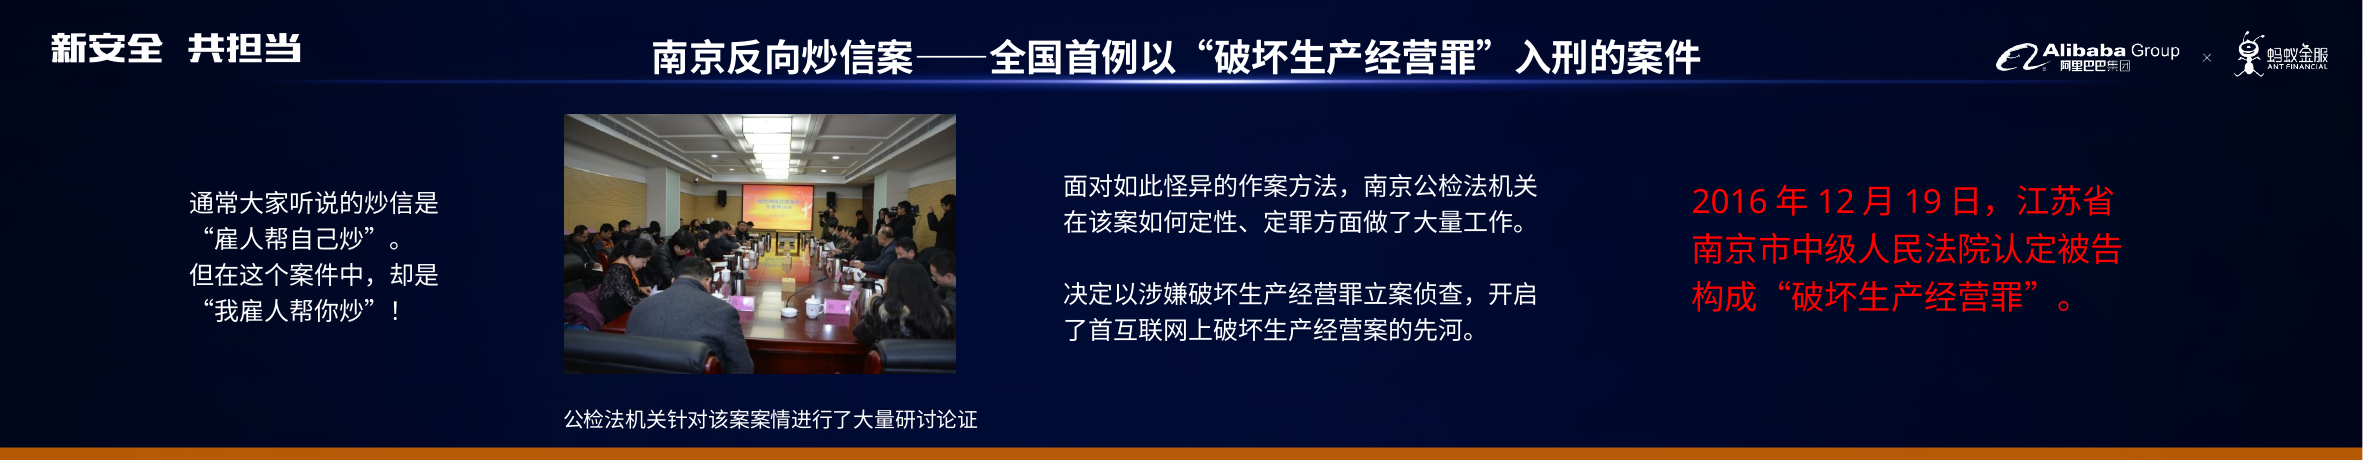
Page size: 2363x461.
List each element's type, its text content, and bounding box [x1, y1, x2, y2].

picture [0, 0, 2363, 460]
text_box 面对如此怪异的作案方法，南京公检法机关在该案如何定性、定罪方面做了大量工作。 决定以涉嫌破坏生产经营罪立案侦查，开启了首互联网上破坏生产经营案的先河。 [1037, 151, 1583, 358]
text_box 通常大家听说的炒信是“雇人帮自己炒”。 但在这个案件中，却是“我雇人帮你炒”！ [163, 168, 473, 339]
text_box 南京反向炒信案——全国首例以“破坏生产经营罪”入刑的案件 [625, 20, 1737, 92]
text_box 公检法机关针对该案案情进行了大量研讨论证 [537, 394, 1005, 445]
text_box 2016年12月19日，江苏省南京市中级人民法院认定被告构成“破坏生产经营罪”。 [1665, 159, 2174, 330]
